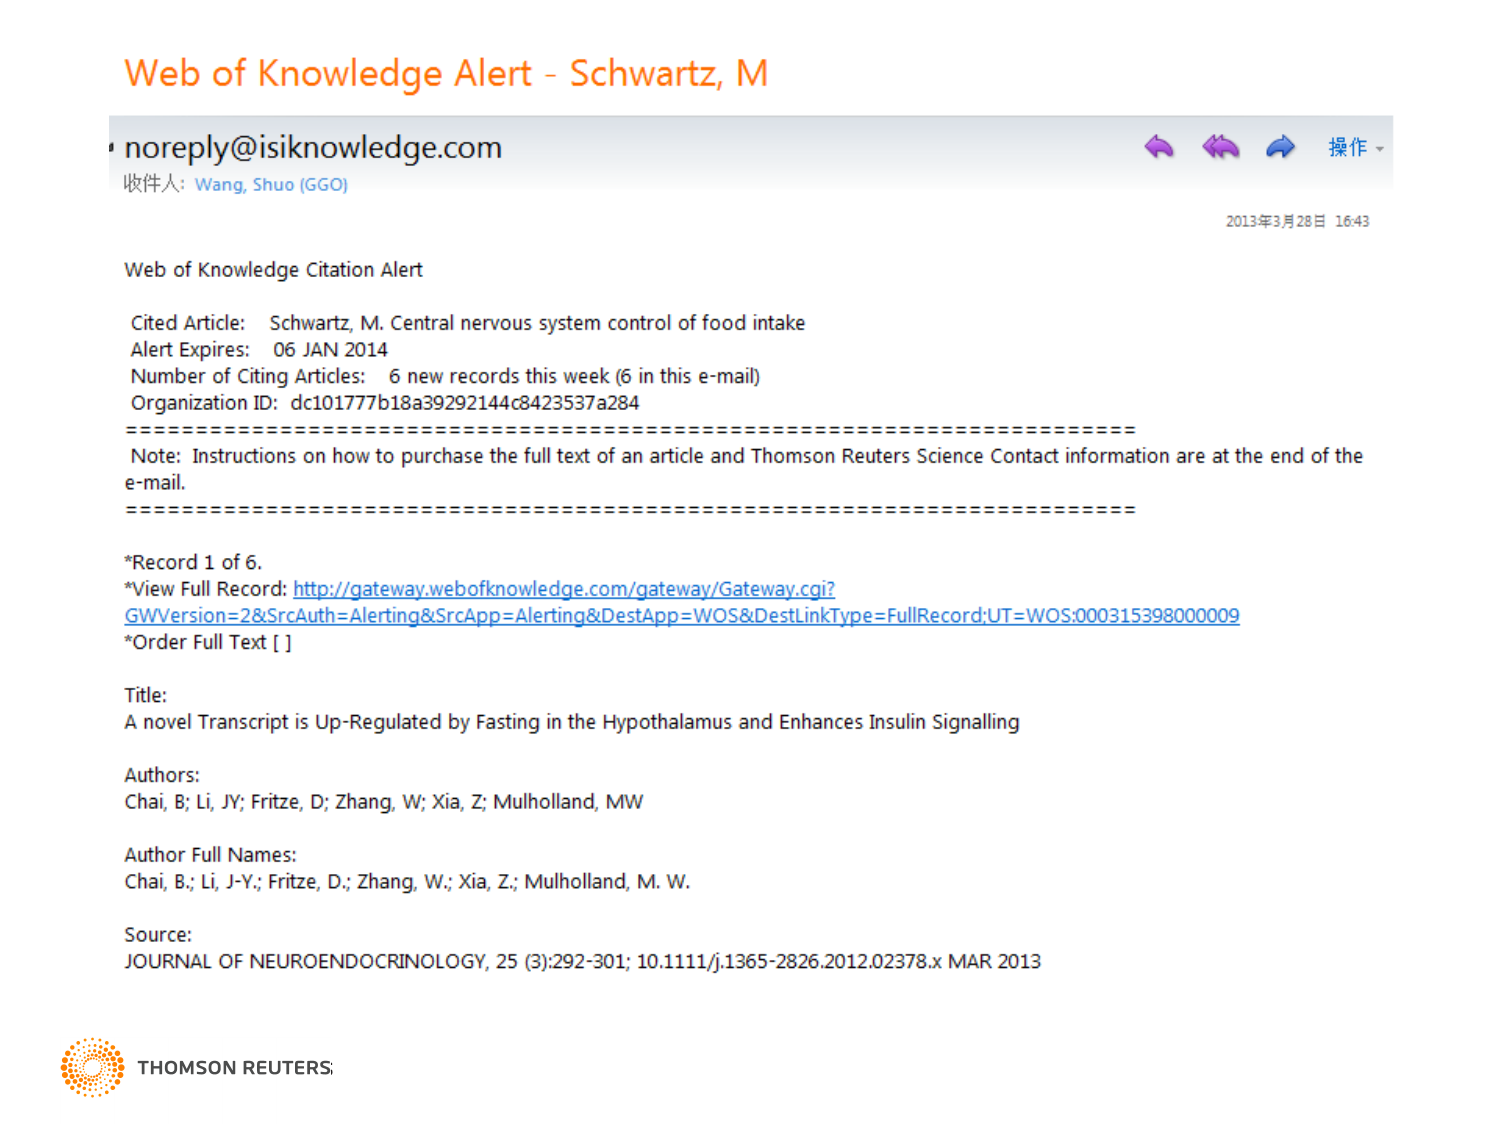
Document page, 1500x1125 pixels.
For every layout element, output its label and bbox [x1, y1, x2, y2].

picture [60, 1037, 333, 1125]
picture [108, 47, 1395, 981]
